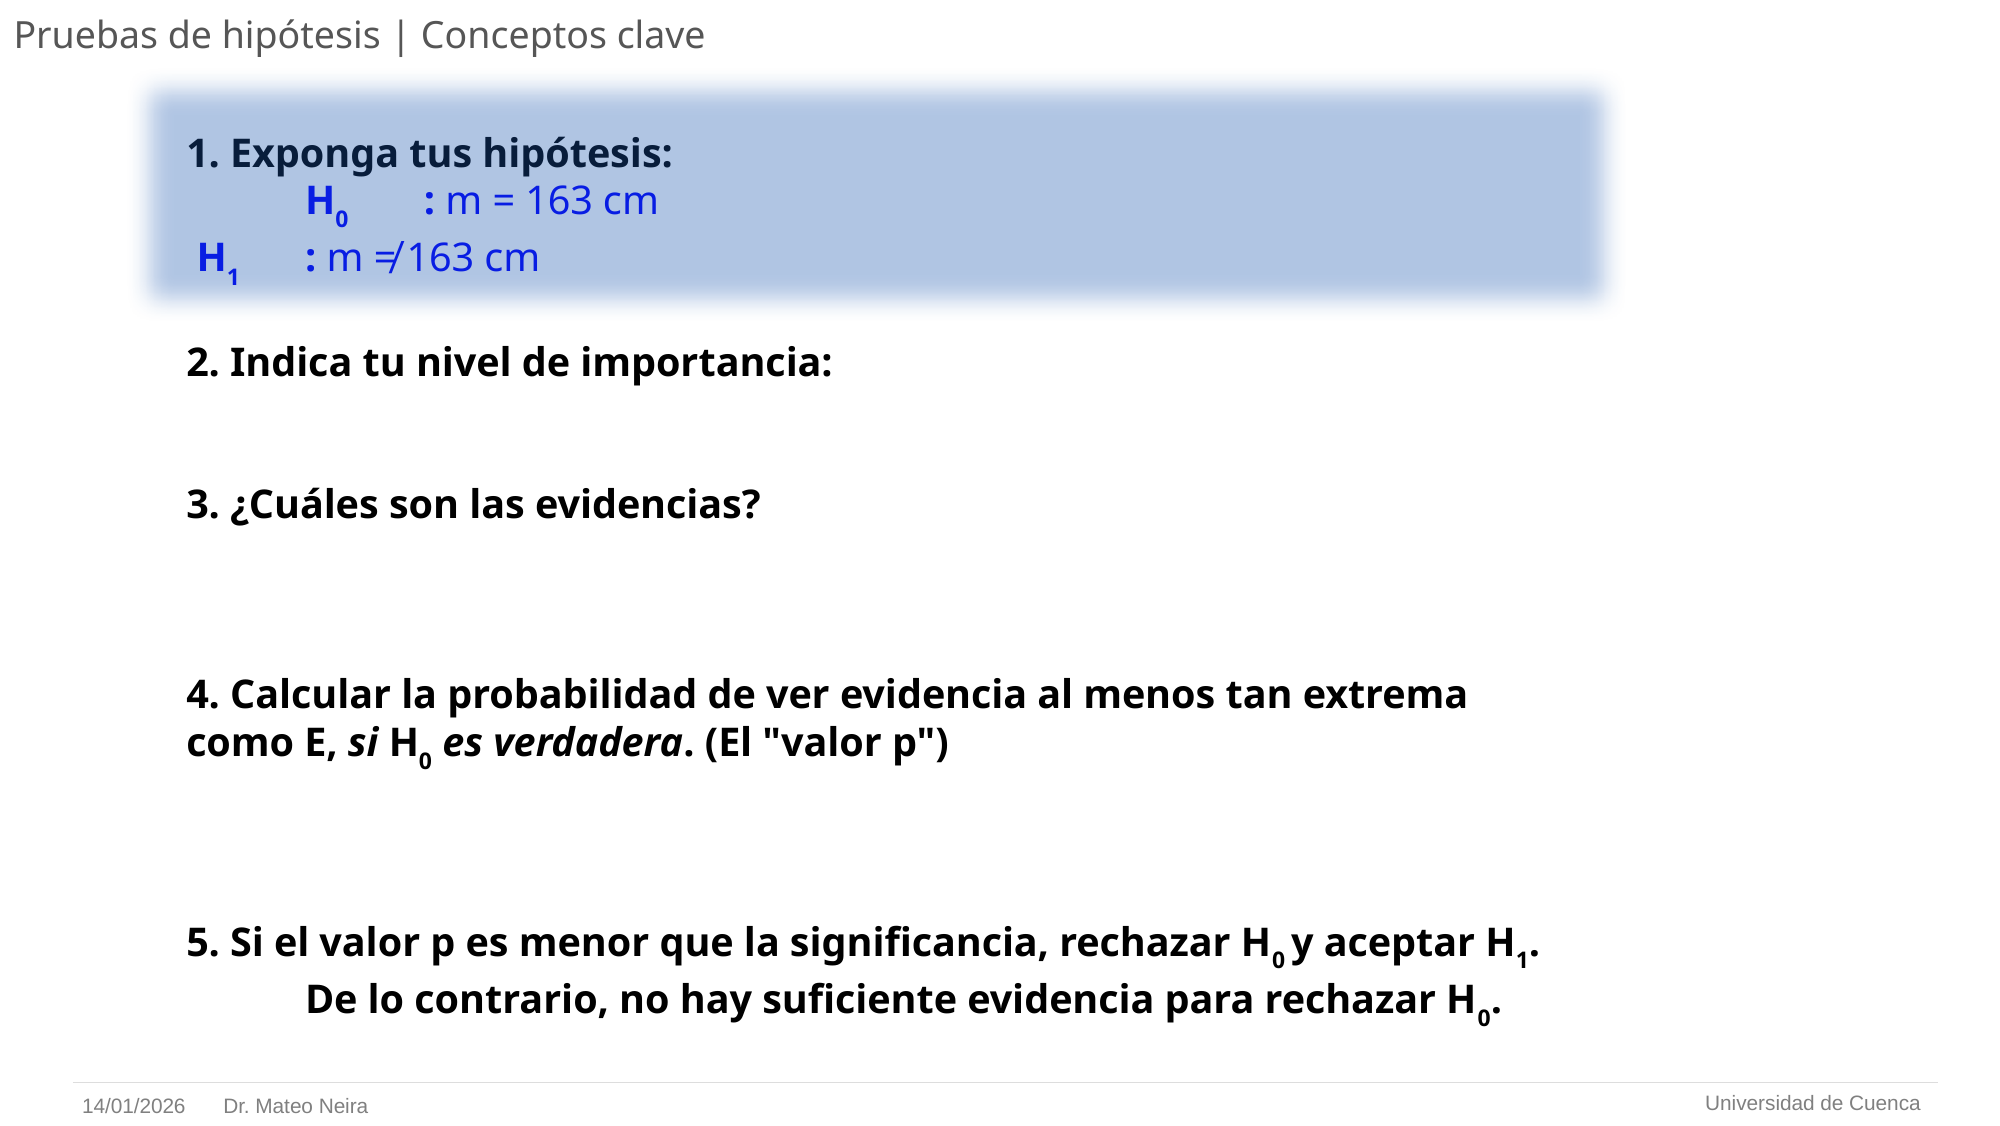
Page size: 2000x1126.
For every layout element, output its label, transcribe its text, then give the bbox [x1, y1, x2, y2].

title Pruebas de hipótesis | Conceptos clave [13, 0, 1989, 67]
text_box 1. Exponga tus hipótesis: H0 : m = 163 cm H1 : m ≠ 163 cm 2. Indica tu nivel de importancia: A = 0,05 3. ¿Cuáles son las evidencias? E : Media muestral de 100 observaciones: 165,2 cm (Desviación estándar de la media muestral: 6 / √100 = 0,6 cm) 4. Calcular la probabilidad de ver evidencia al menos tan extrema como E, si H0 es verdadera. (El "valor p") Encontrar probabilidad de ver una media muestral de al menos 165,2 cm OR de como mucho 160,8 cm. 5. Si el valor p es menor que la significancia, rechazar H0 y aceptar H1. De lo contrario, no hay suficiente evidencia para rechazar H0. [172, 300, 1579, 950]
text_box 163.6 [162, 104, 1590, 287]
text_box [168, 110, 1585, 300]
text_box Pregunta clave ¿Se extraen los dos conjuntos de datos de la misma distribución? [156, 98, 1597, 293]
title Otras pruebas de hipótesis [159, 101, 1594, 291]
